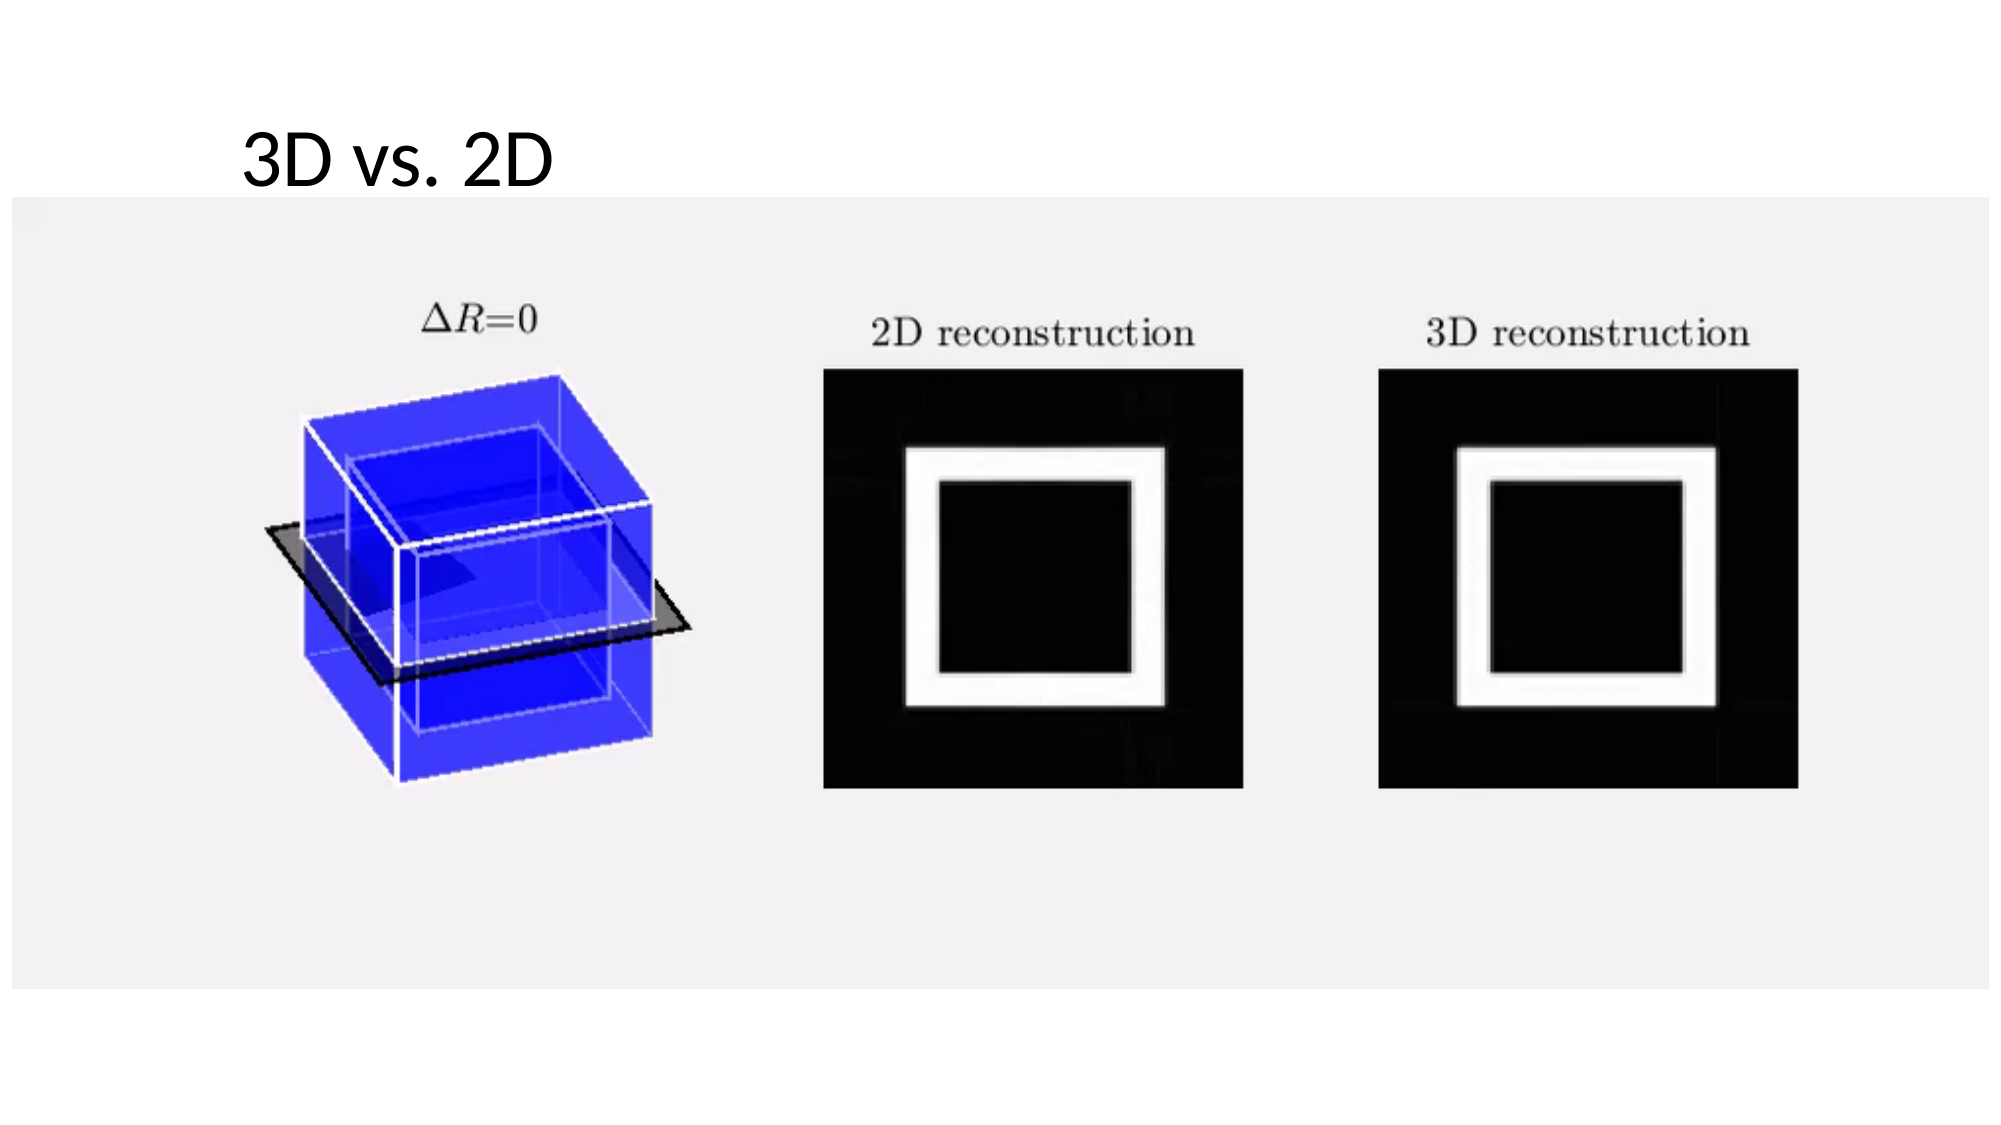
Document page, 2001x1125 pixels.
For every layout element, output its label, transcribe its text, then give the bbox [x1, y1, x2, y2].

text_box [12, 196, 1990, 990]
text_box 3D vs. 2D [225, 95, 1143, 196]
